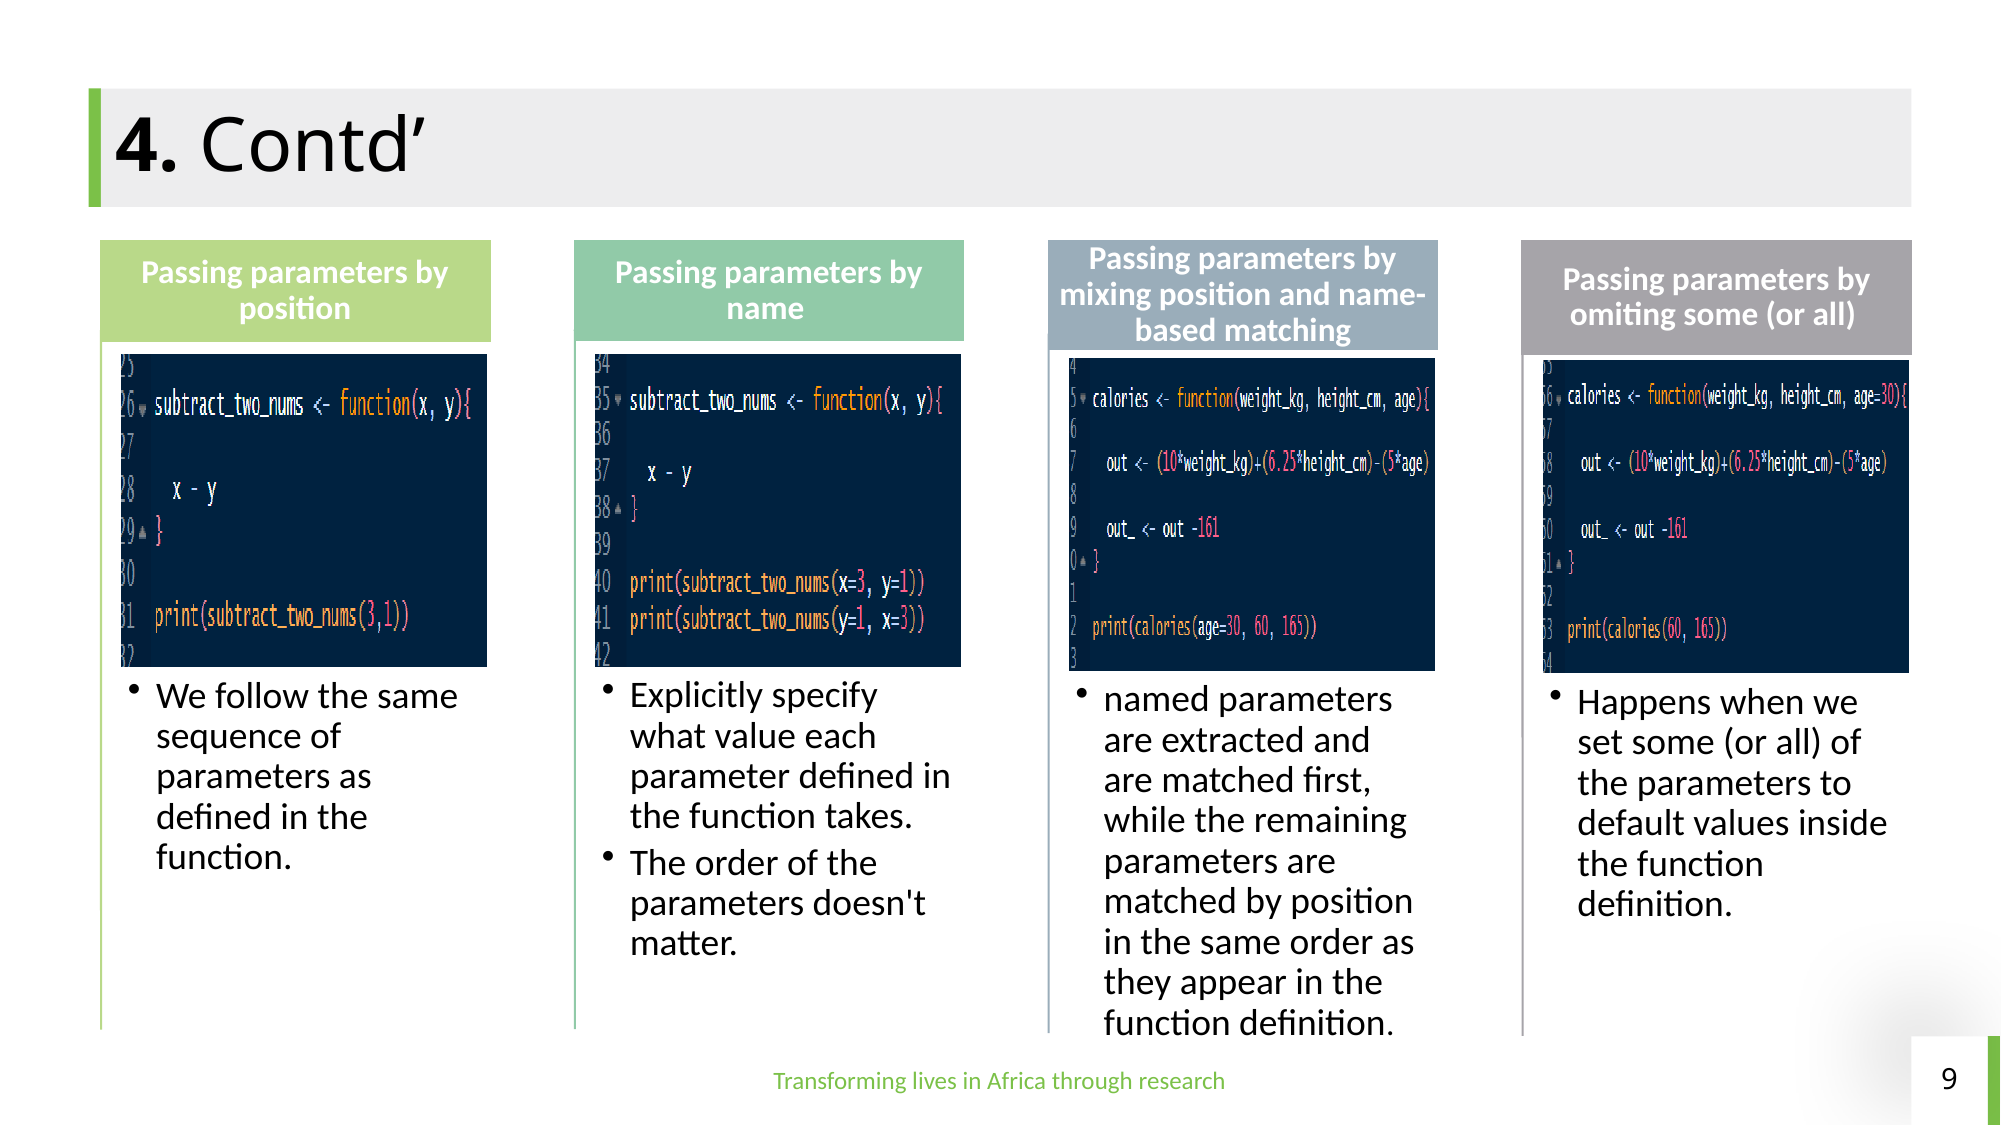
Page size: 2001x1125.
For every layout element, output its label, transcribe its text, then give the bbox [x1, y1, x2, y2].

title 4. Contd’ [100, 88, 1912, 207]
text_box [100, 224, 1912, 1052]
slide_number 9 [1911, 1036, 1988, 1125]
footer Transforming lives in Africa through research [715, 1052, 1285, 1107]
